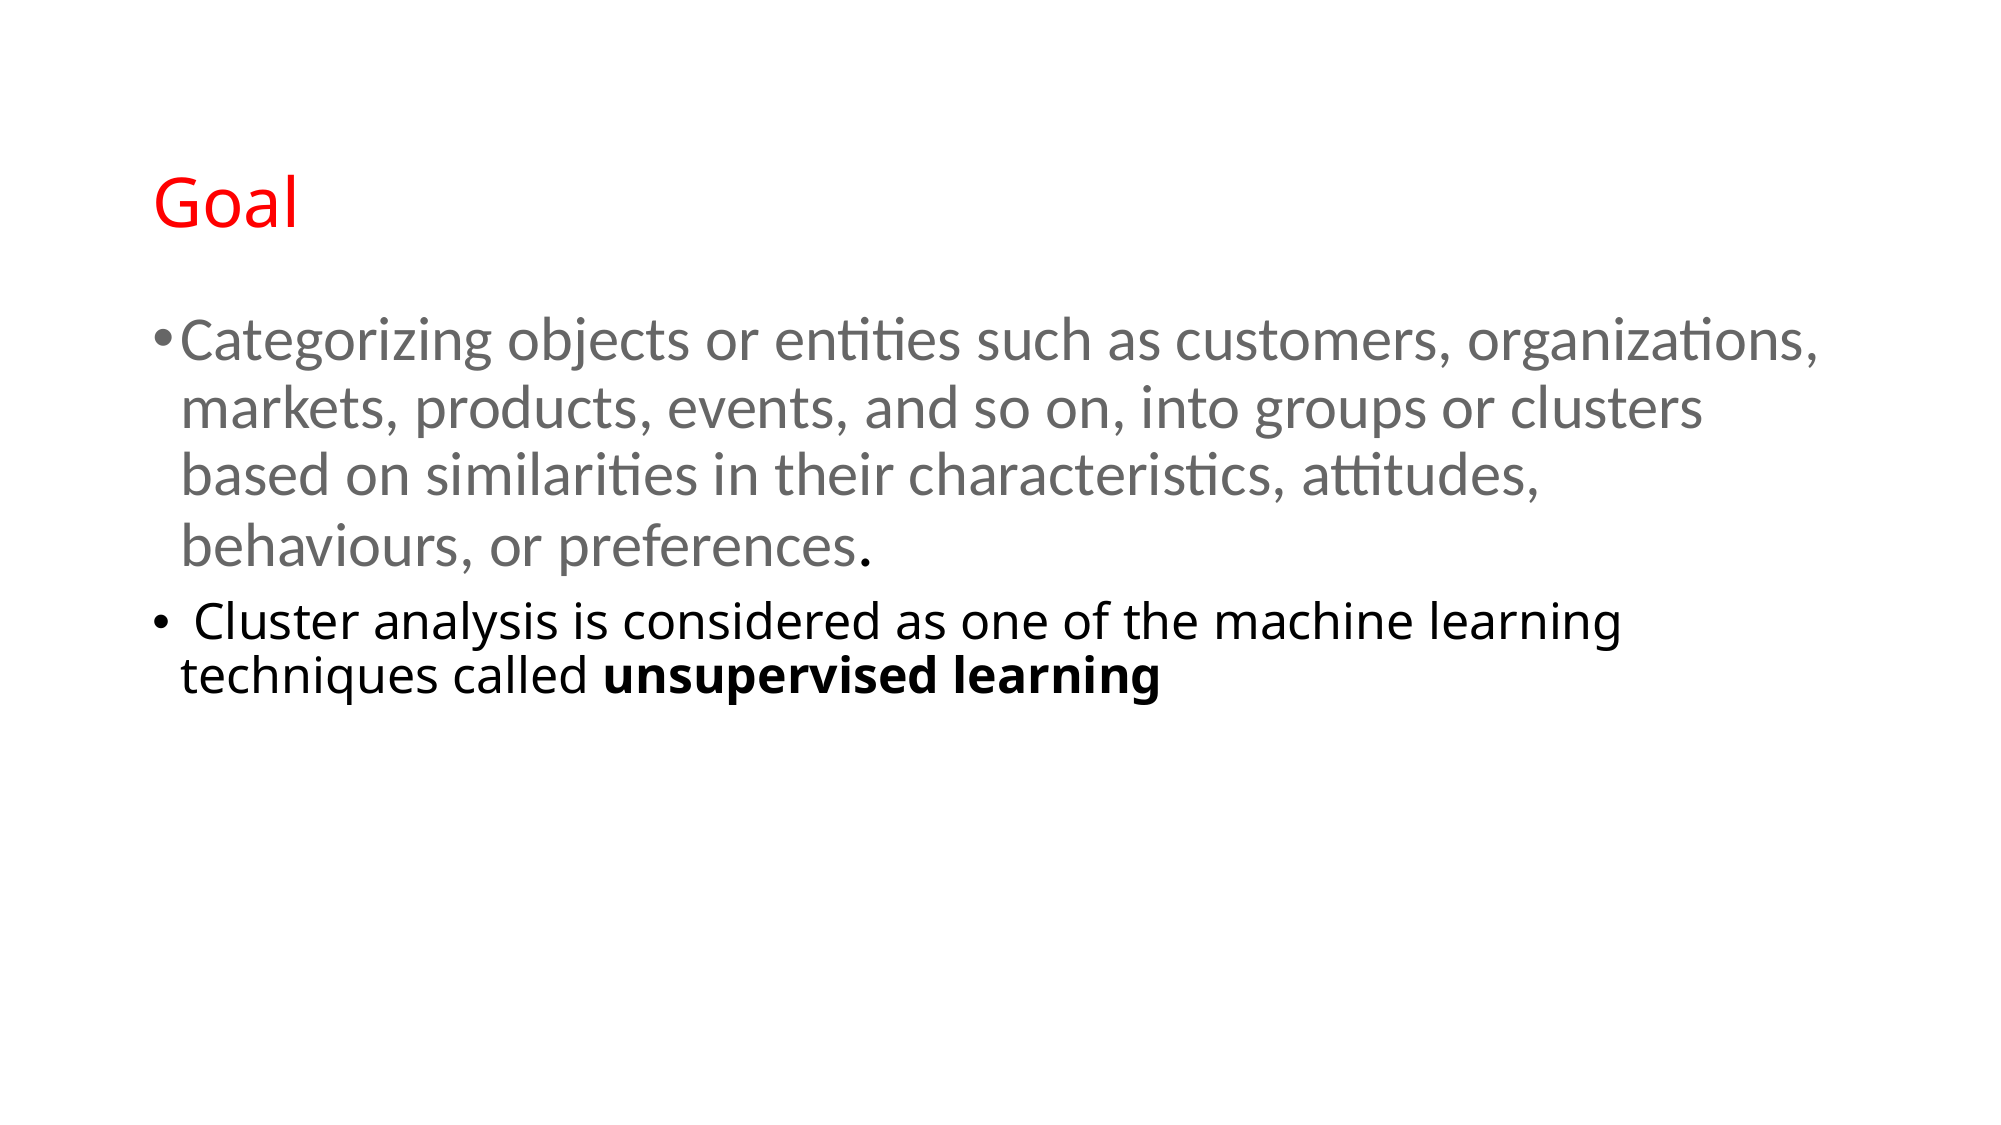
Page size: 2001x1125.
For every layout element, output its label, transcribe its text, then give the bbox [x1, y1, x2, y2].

title Goal [137, 59, 1863, 278]
list Categorizing objects or entities such as customers, organizations, markets, products, events, and so on, into groups or clusters based on similarities in their characteristics, attitudes, behaviours, or preferences. Cluster analysis is considered as one of the machine learning techniques called unsupervised learning [137, 299, 1863, 1014]
